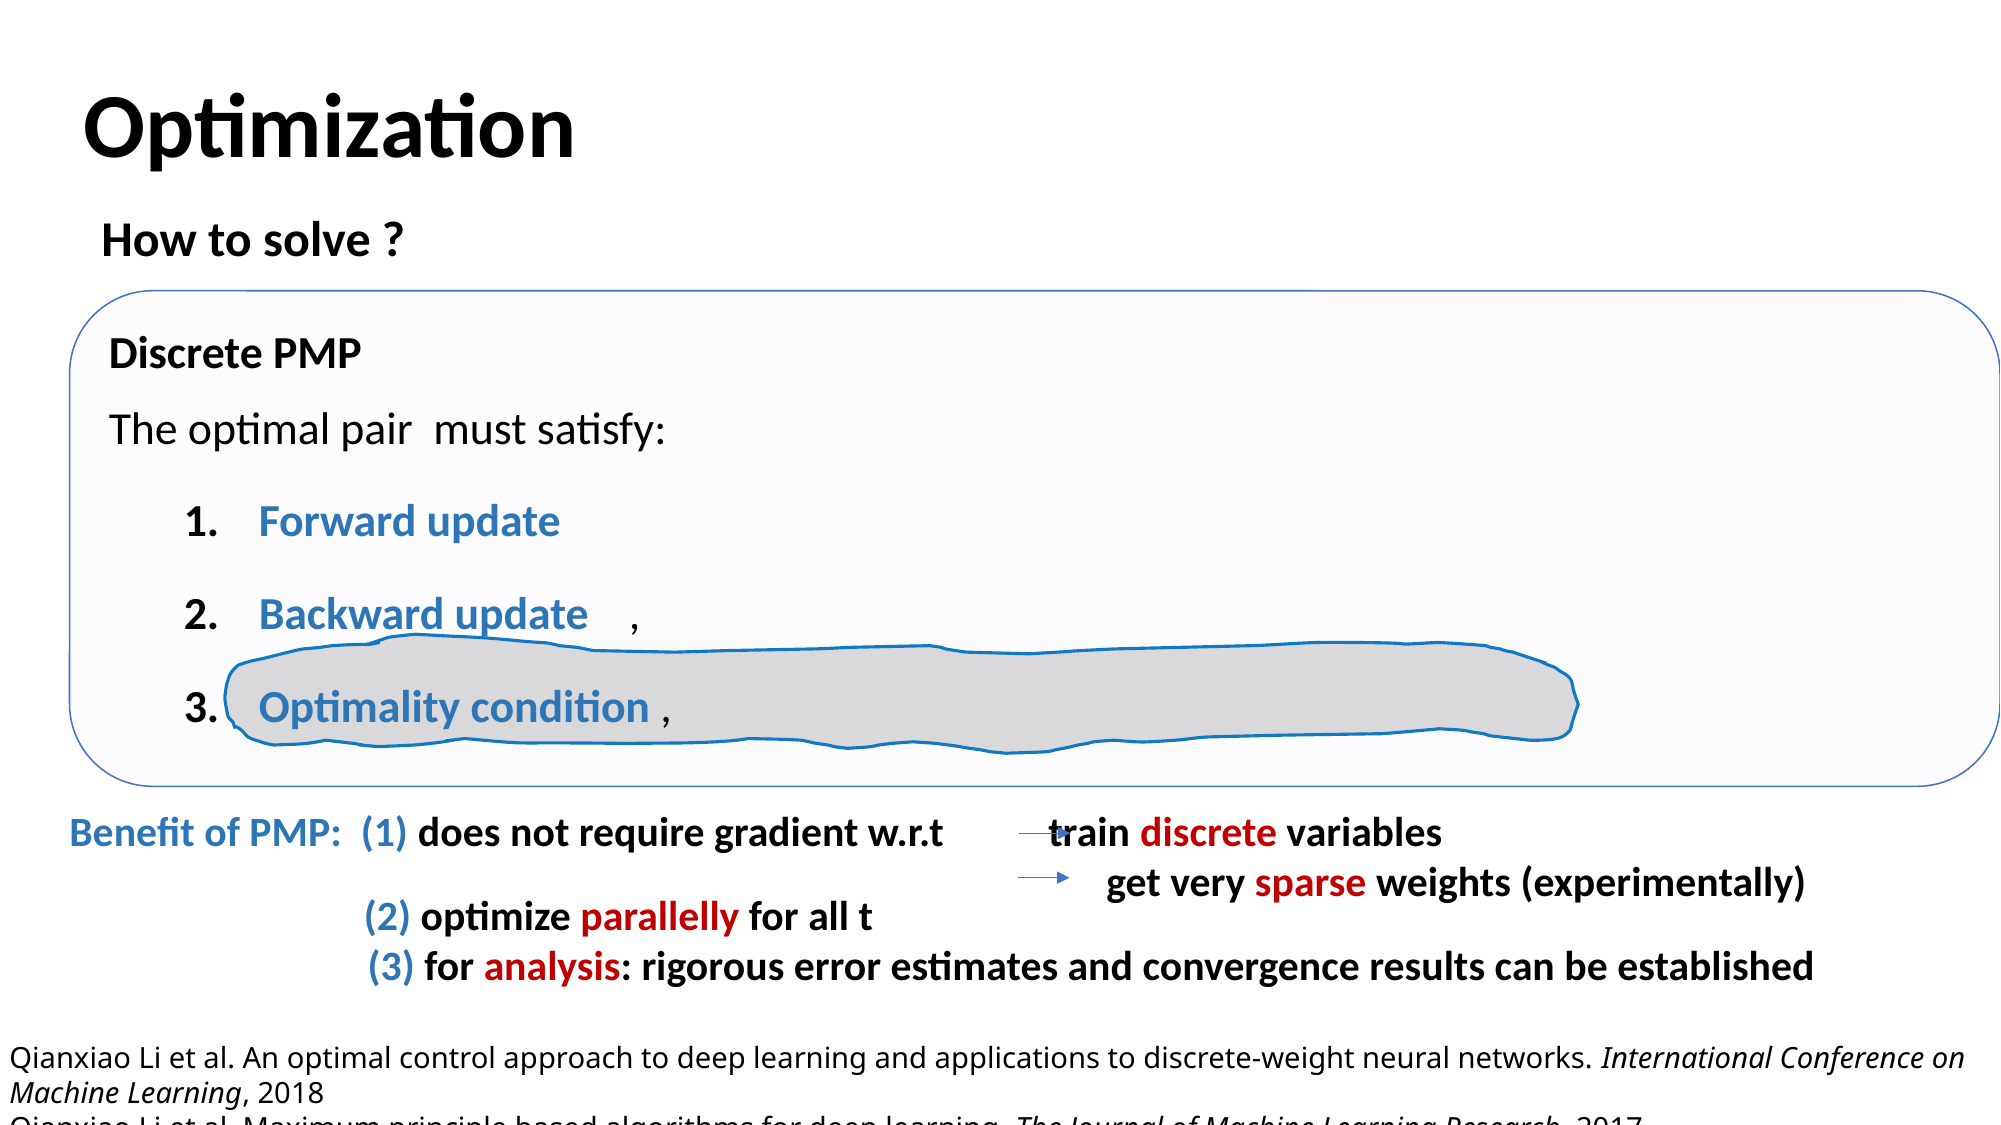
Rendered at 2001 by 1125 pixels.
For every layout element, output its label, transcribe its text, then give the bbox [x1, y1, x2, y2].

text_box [223, 633, 1580, 755]
text_box (3) for analysis: rigorous error estimates and convergence results can be established [191, 931, 1831, 997]
text_box (2) optimize parallelly for all t [187, 914, 889, 946]
text_box Optimization [68, 19, 1794, 237]
text_box Qianxiao Li et al. An optimal control approach to deep learning and applications to discrete-weight neural networks. International Conference on Machine Learning, 2018 Qianxiao Li et al. Maximum principle based algorithms for deep learning. The Journal of Machine Learning Research, 2017. [0, 1031, 2000, 1125]
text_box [53, 797, 1823, 914]
